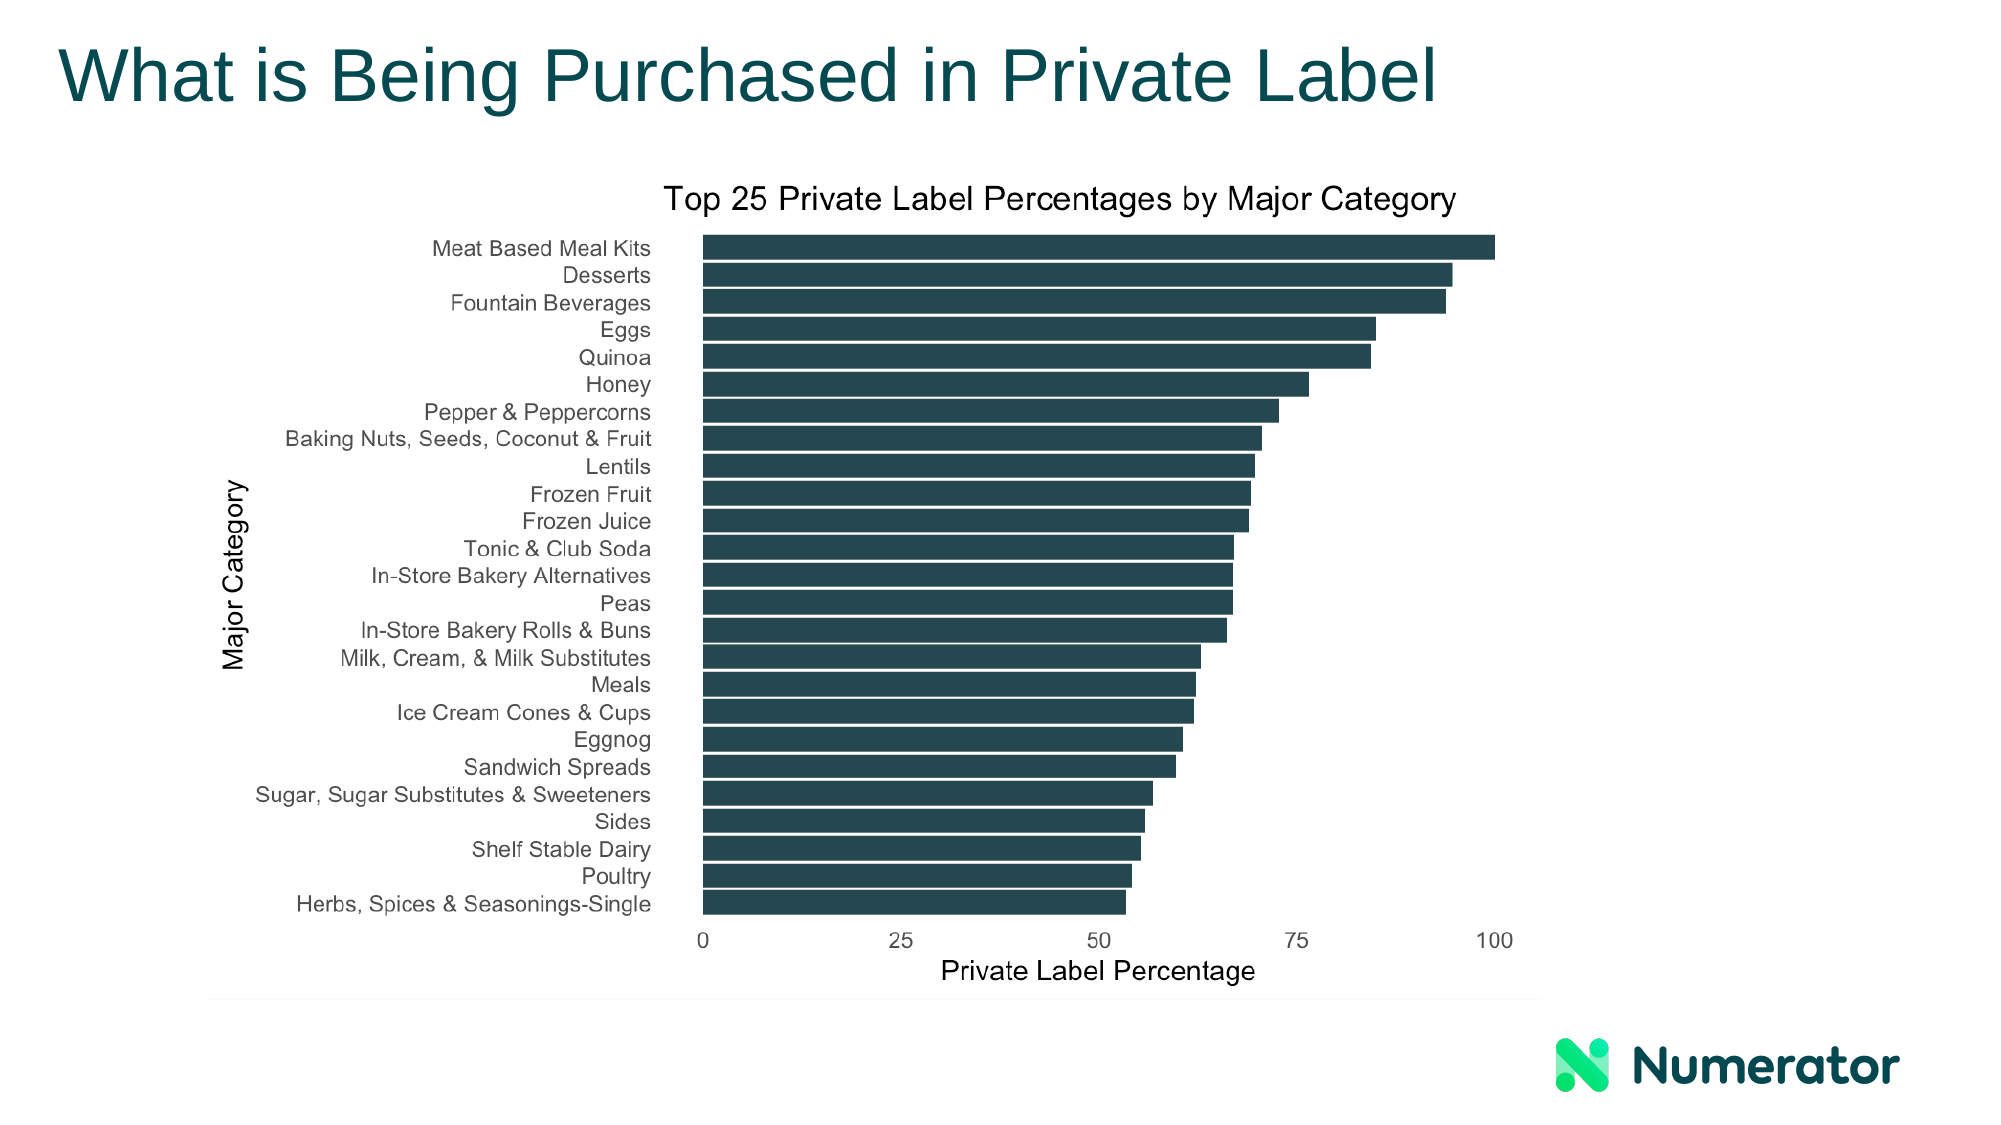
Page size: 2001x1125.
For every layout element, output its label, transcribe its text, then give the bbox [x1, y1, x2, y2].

picture [1556, 1038, 1900, 1092]
picture [209, 177, 1542, 1001]
title What is Being Purchased in Private Label [58, 29, 1896, 233]
